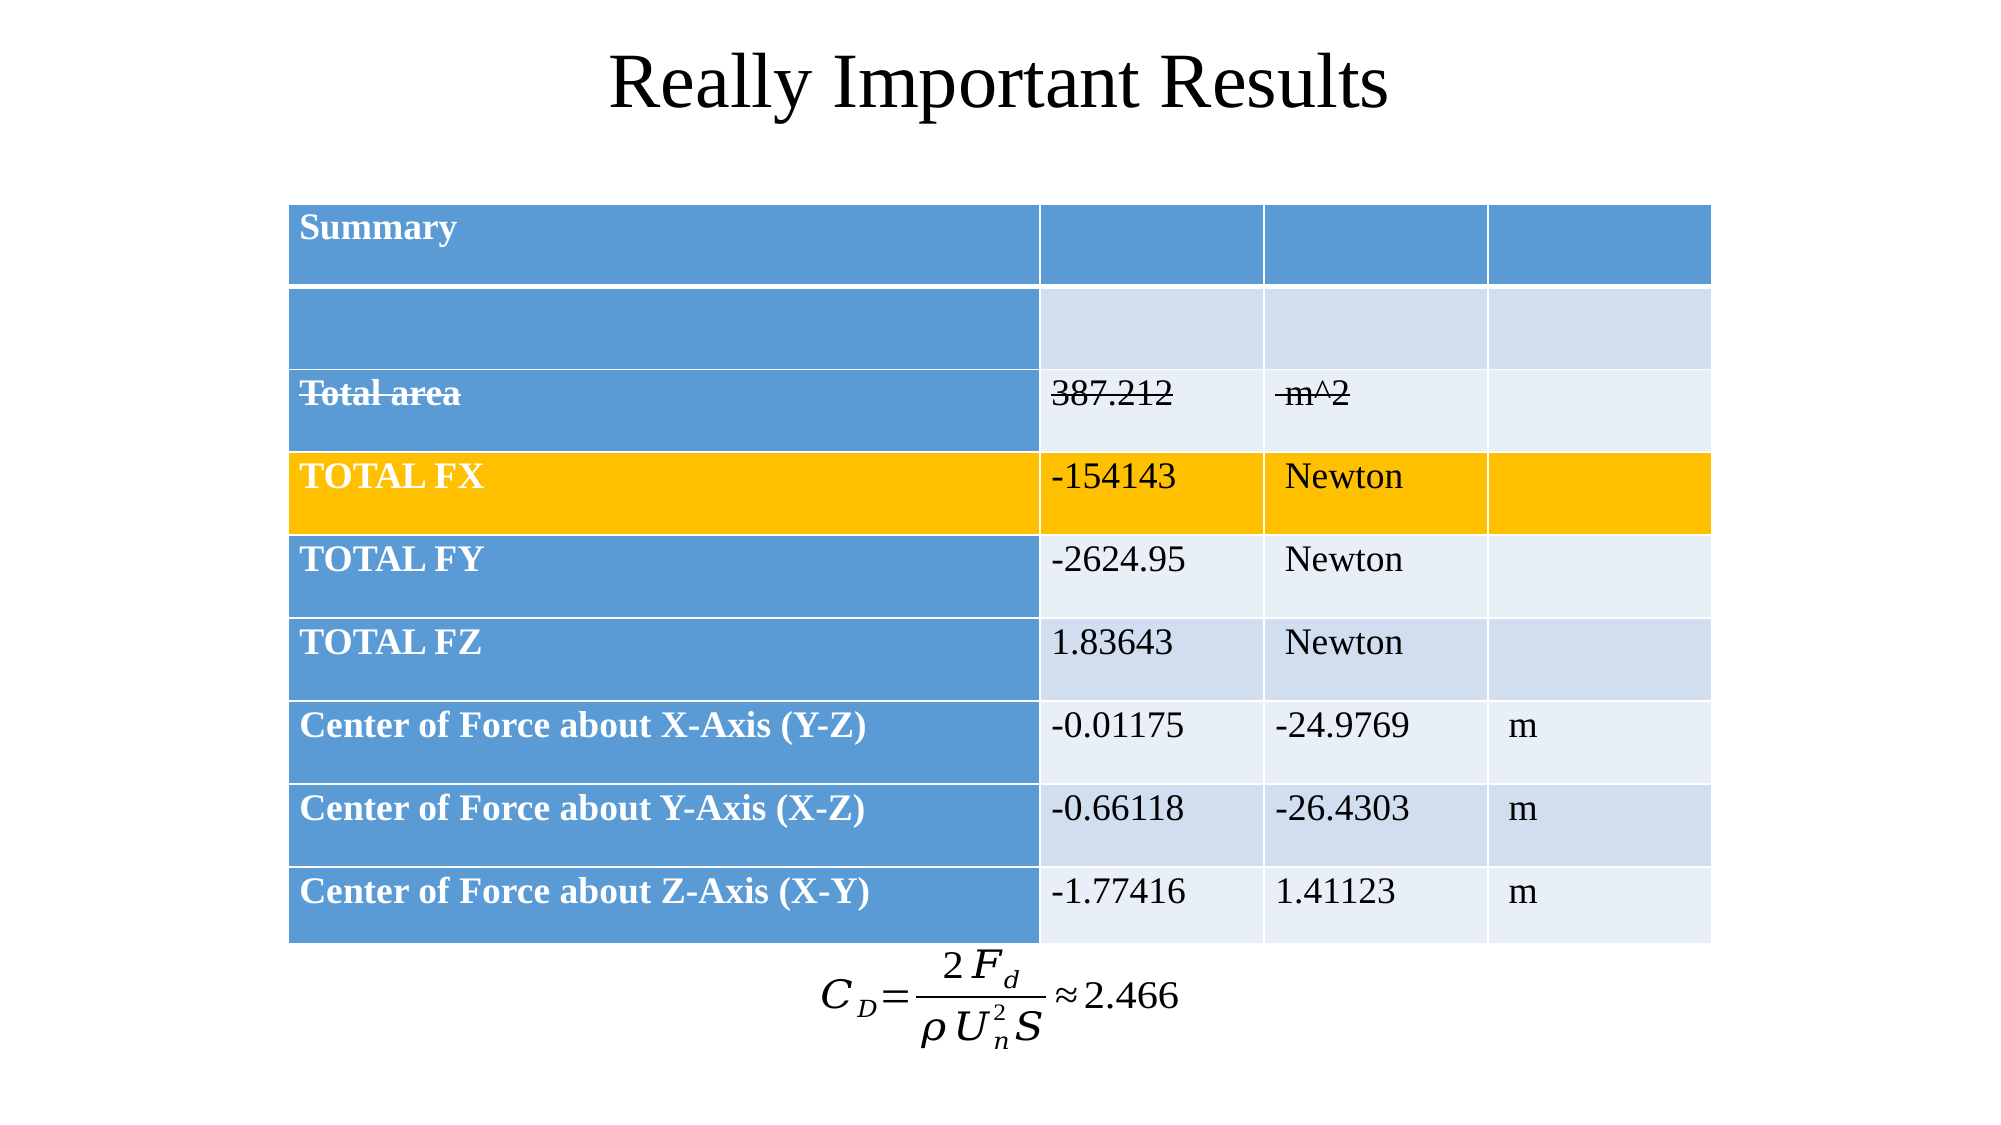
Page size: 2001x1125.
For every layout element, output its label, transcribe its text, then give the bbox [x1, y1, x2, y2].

table_cell Center of Force about Z-Axis (X-Y) [289, 868, 1039, 943]
table_cell m^2 [1265, 370, 1487, 451]
table_cell Newton [1265, 536, 1487, 617]
table_header [1265, 205, 1487, 284]
table_cell [1489, 453, 1711, 534]
table_cell 1.83643 [1041, 619, 1263, 700]
table_cell m [1489, 702, 1711, 783]
table_cell Center of Force about Y-Axis (X-Z) [289, 785, 1039, 866]
table_cell [1489, 370, 1711, 451]
table_cell Center of Force about X-Axis (Y-Z) [289, 702, 1039, 783]
table_cell [289, 289, 1039, 369]
table_cell [1489, 536, 1711, 617]
table_cell -0.66118 [1041, 785, 1263, 866]
table_cell Newton [1265, 619, 1487, 700]
table_cell -24.9769 [1265, 702, 1487, 783]
table_cell TOTAL FY [289, 536, 1039, 617]
table_cell TOTAL FZ [289, 619, 1039, 700]
table_header [1041, 205, 1263, 284]
table_cell TOTAL FX [289, 453, 1039, 534]
table_cell Total area [289, 370, 1039, 451]
table_cell [1265, 289, 1487, 369]
table_cell 387.212 [1041, 370, 1263, 451]
table_cell -154143 [1041, 453, 1263, 534]
table_cell 1.41123 [1265, 868, 1487, 943]
table_cell [1041, 289, 1263, 369]
table_cell -2624.95 [1041, 536, 1263, 617]
title Really Important Results [207, 32, 1793, 133]
table_cell m [1489, 868, 1711, 943]
table_cell [1489, 619, 1711, 700]
table_cell -0.01175 [1041, 702, 1263, 783]
table_cell -26.4303 [1265, 785, 1487, 866]
table_cell -1.77416 [1041, 868, 1263, 943]
table_header Summary [289, 205, 1039, 284]
table_cell [1489, 289, 1711, 369]
table_header [1489, 205, 1711, 284]
table_cell m [1489, 785, 1711, 866]
table_cell Newton [1265, 453, 1487, 534]
